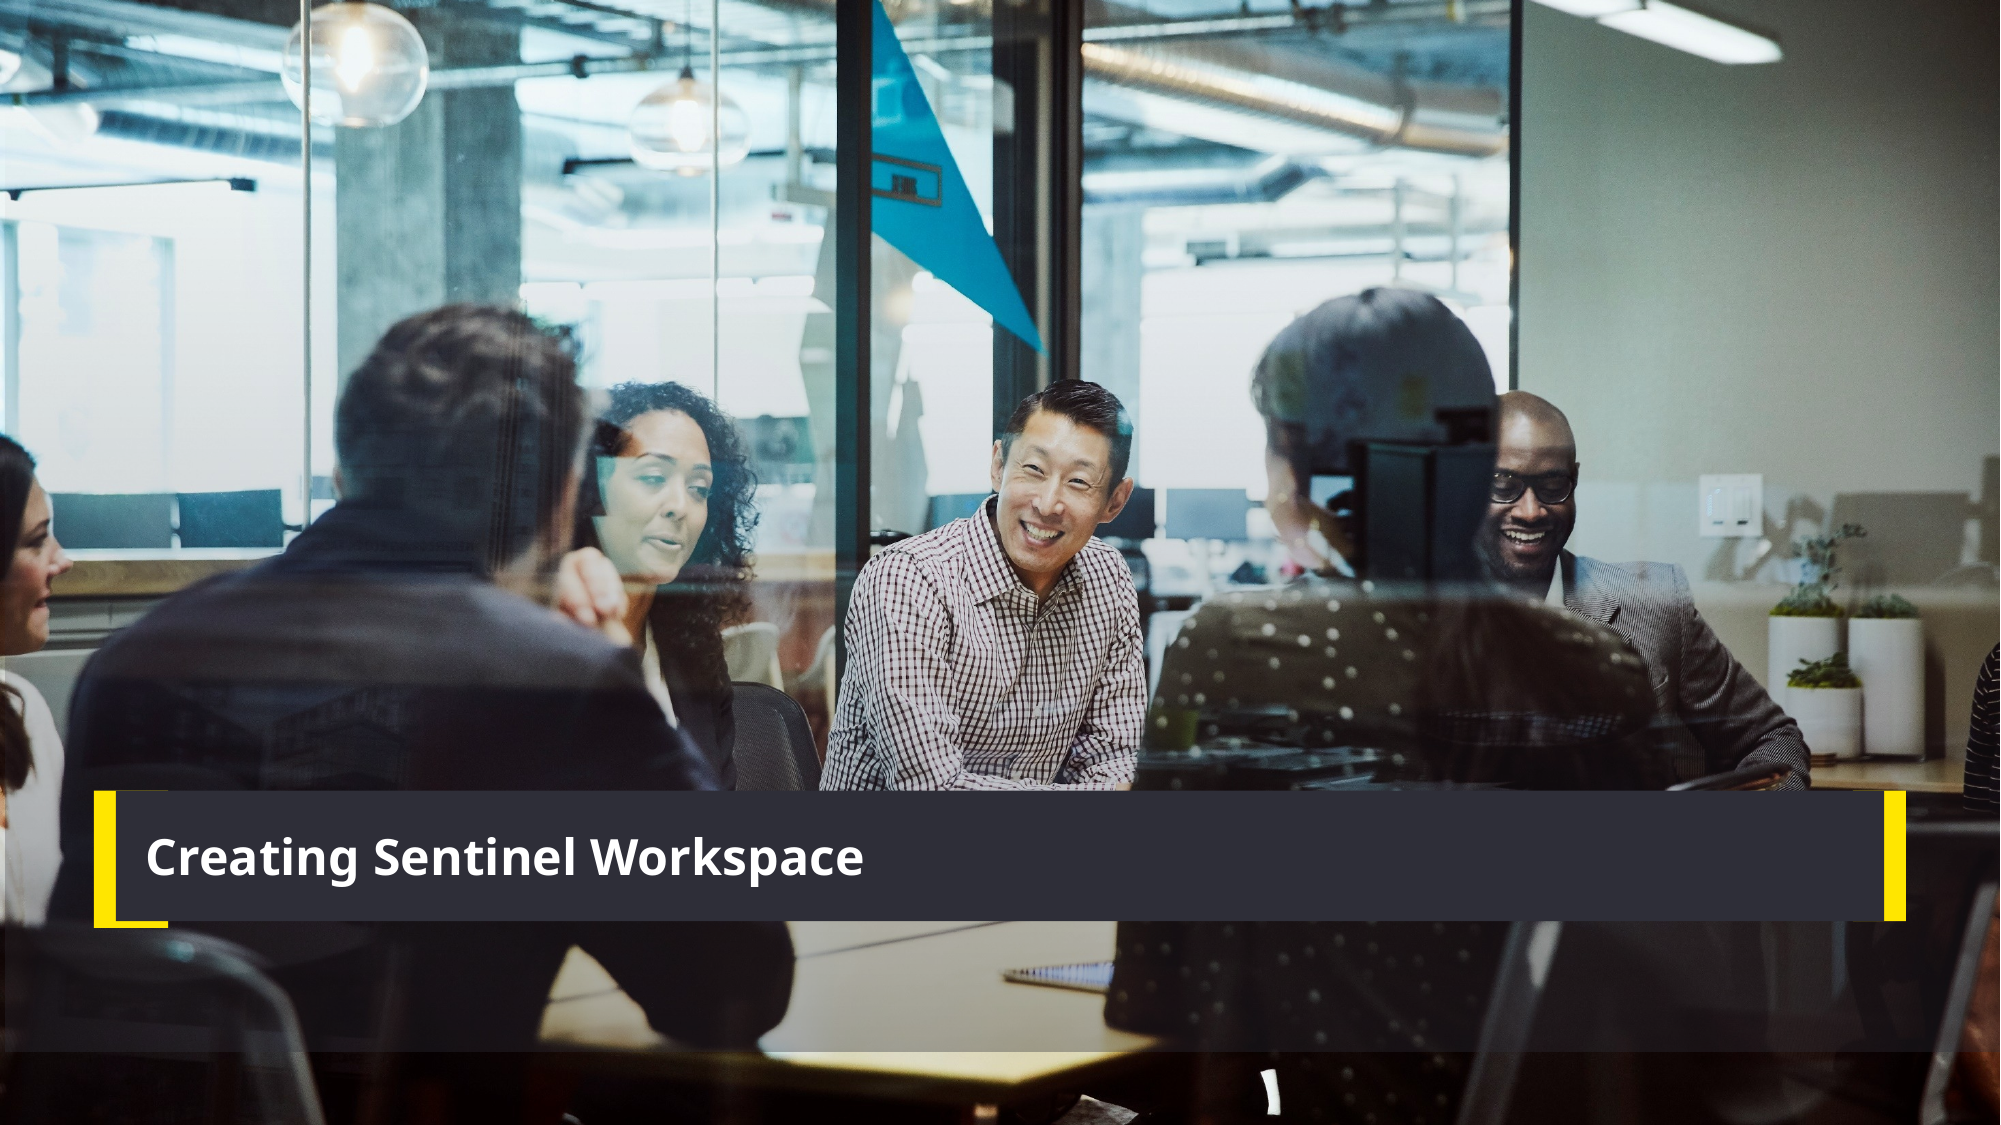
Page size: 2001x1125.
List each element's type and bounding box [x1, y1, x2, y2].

text_box [93, 790, 1907, 929]
picture [0, 0, 2000, 1125]
